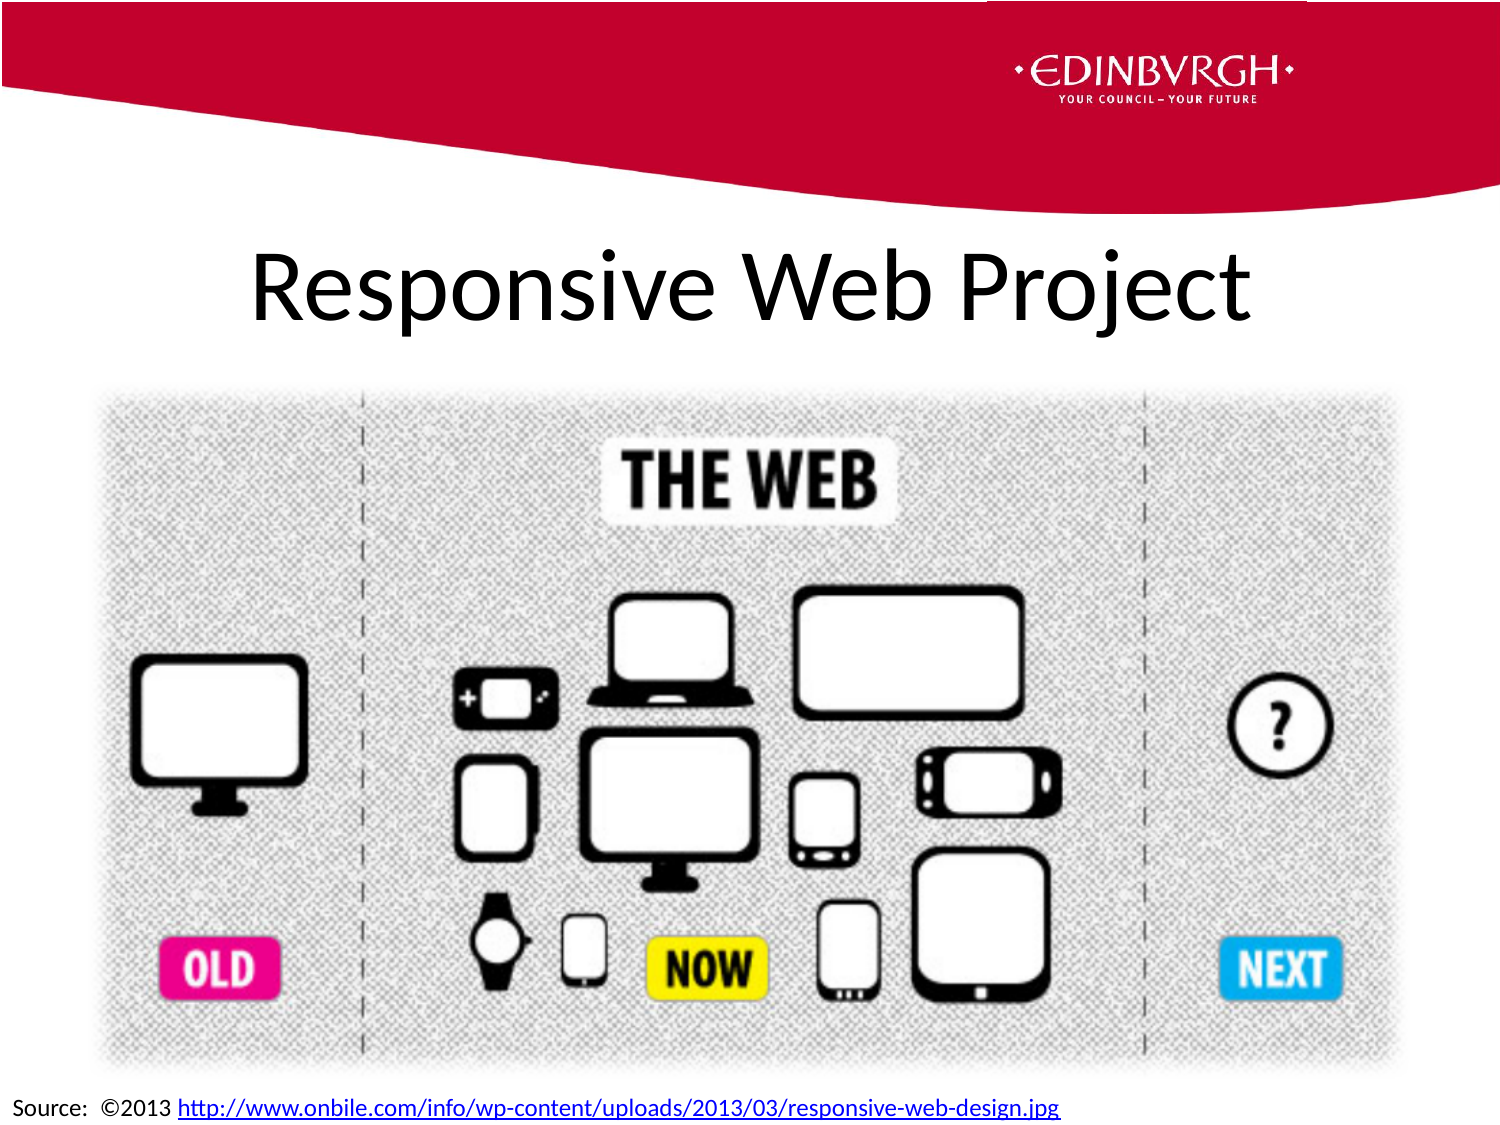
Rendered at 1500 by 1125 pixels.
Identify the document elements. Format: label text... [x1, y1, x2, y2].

picture [88, 381, 1412, 1079]
text_box Source: ©2013 http://www.onbile.com/info/wp-content/uploads/2013/03/responsive-web-design.jpg [0, 1084, 1077, 1125]
title Responsive Web Project [76, 207, 1428, 351]
